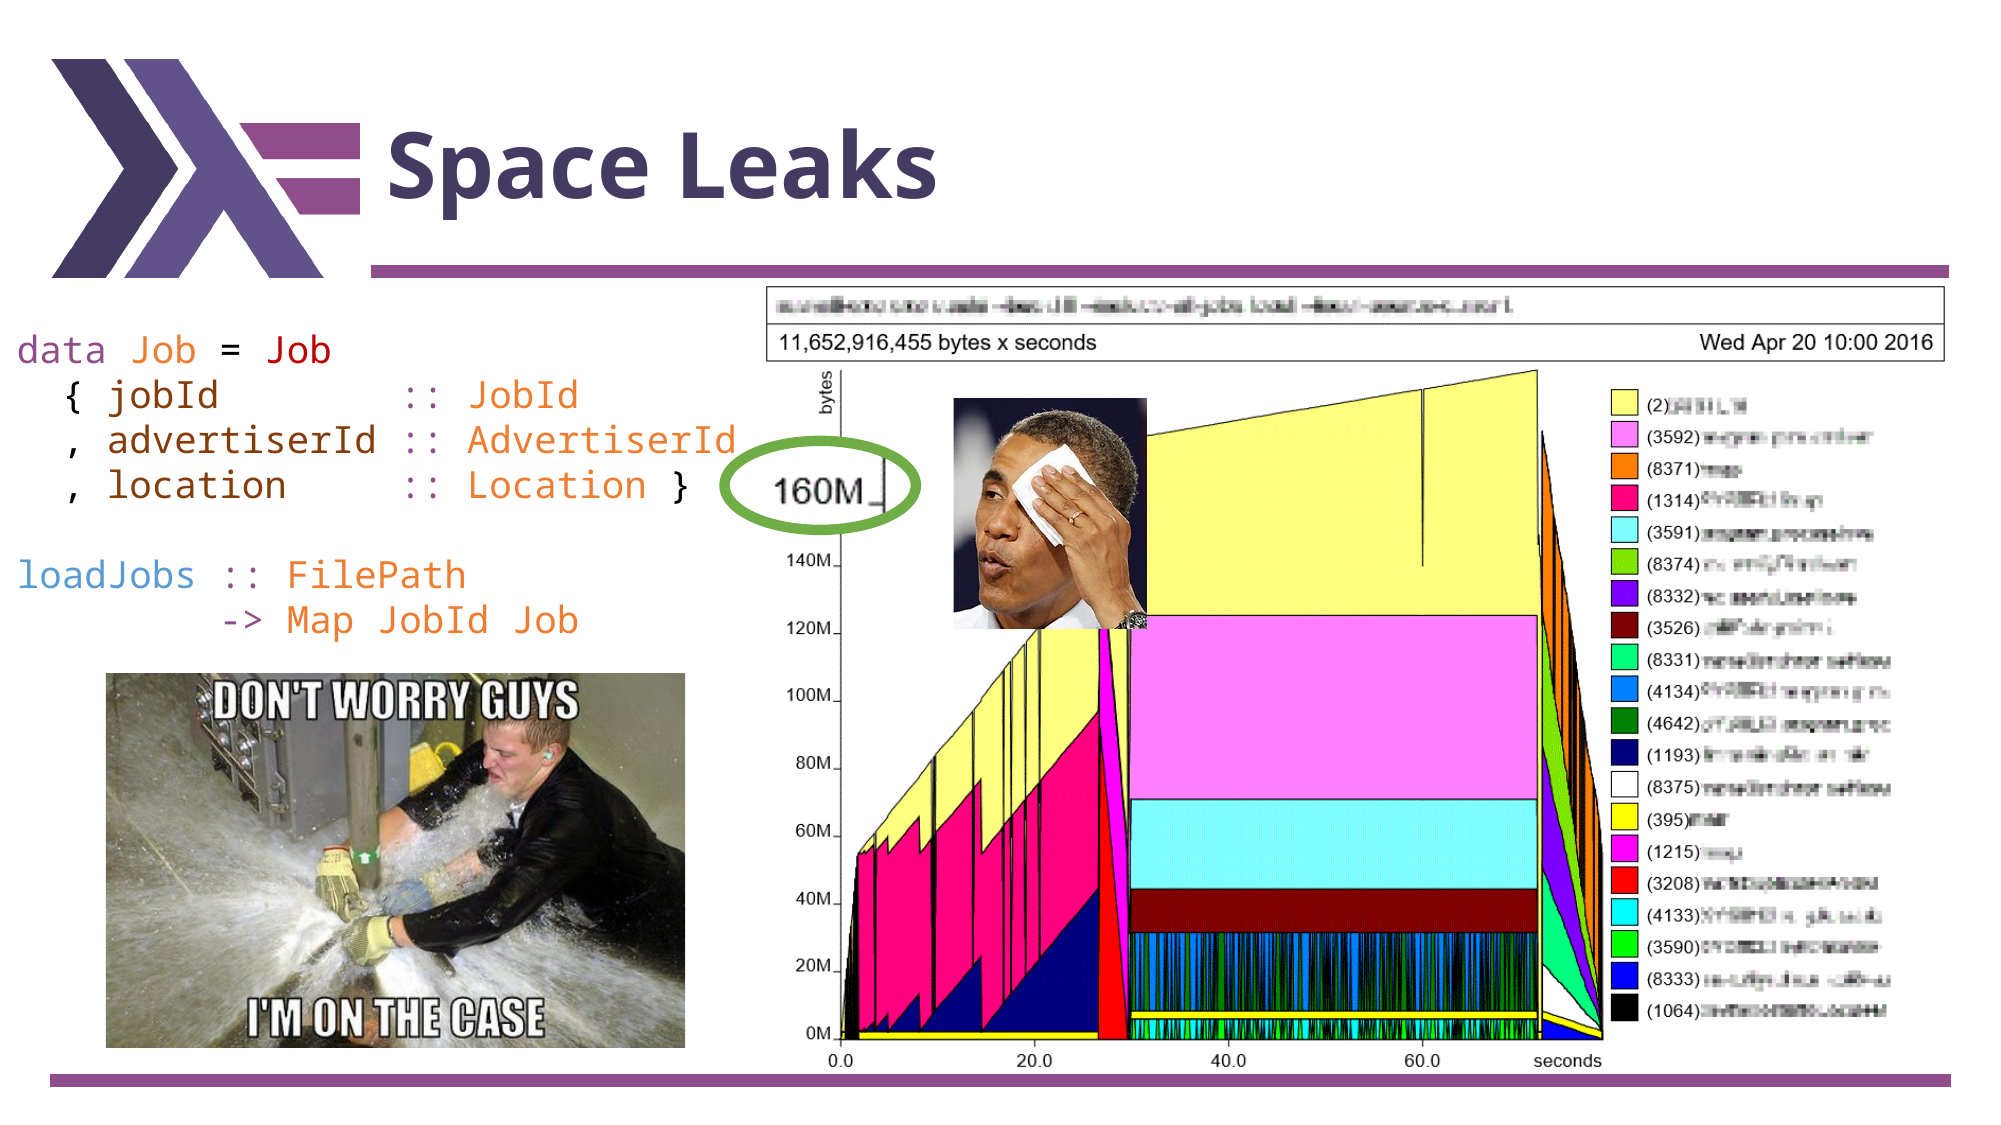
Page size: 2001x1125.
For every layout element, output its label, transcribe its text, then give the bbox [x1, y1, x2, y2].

title Space Leaks [371, 59, 1949, 278]
picture [105, 673, 686, 1048]
picture [51, 59, 360, 278]
picture [724, 282, 1949, 1069]
text_box data Job = Job { jobId :: JobId , advertiserId :: AdvertiserId , location :: Location } loadJobs :: FilePath -> Map JobId Job [2, 318, 752, 649]
